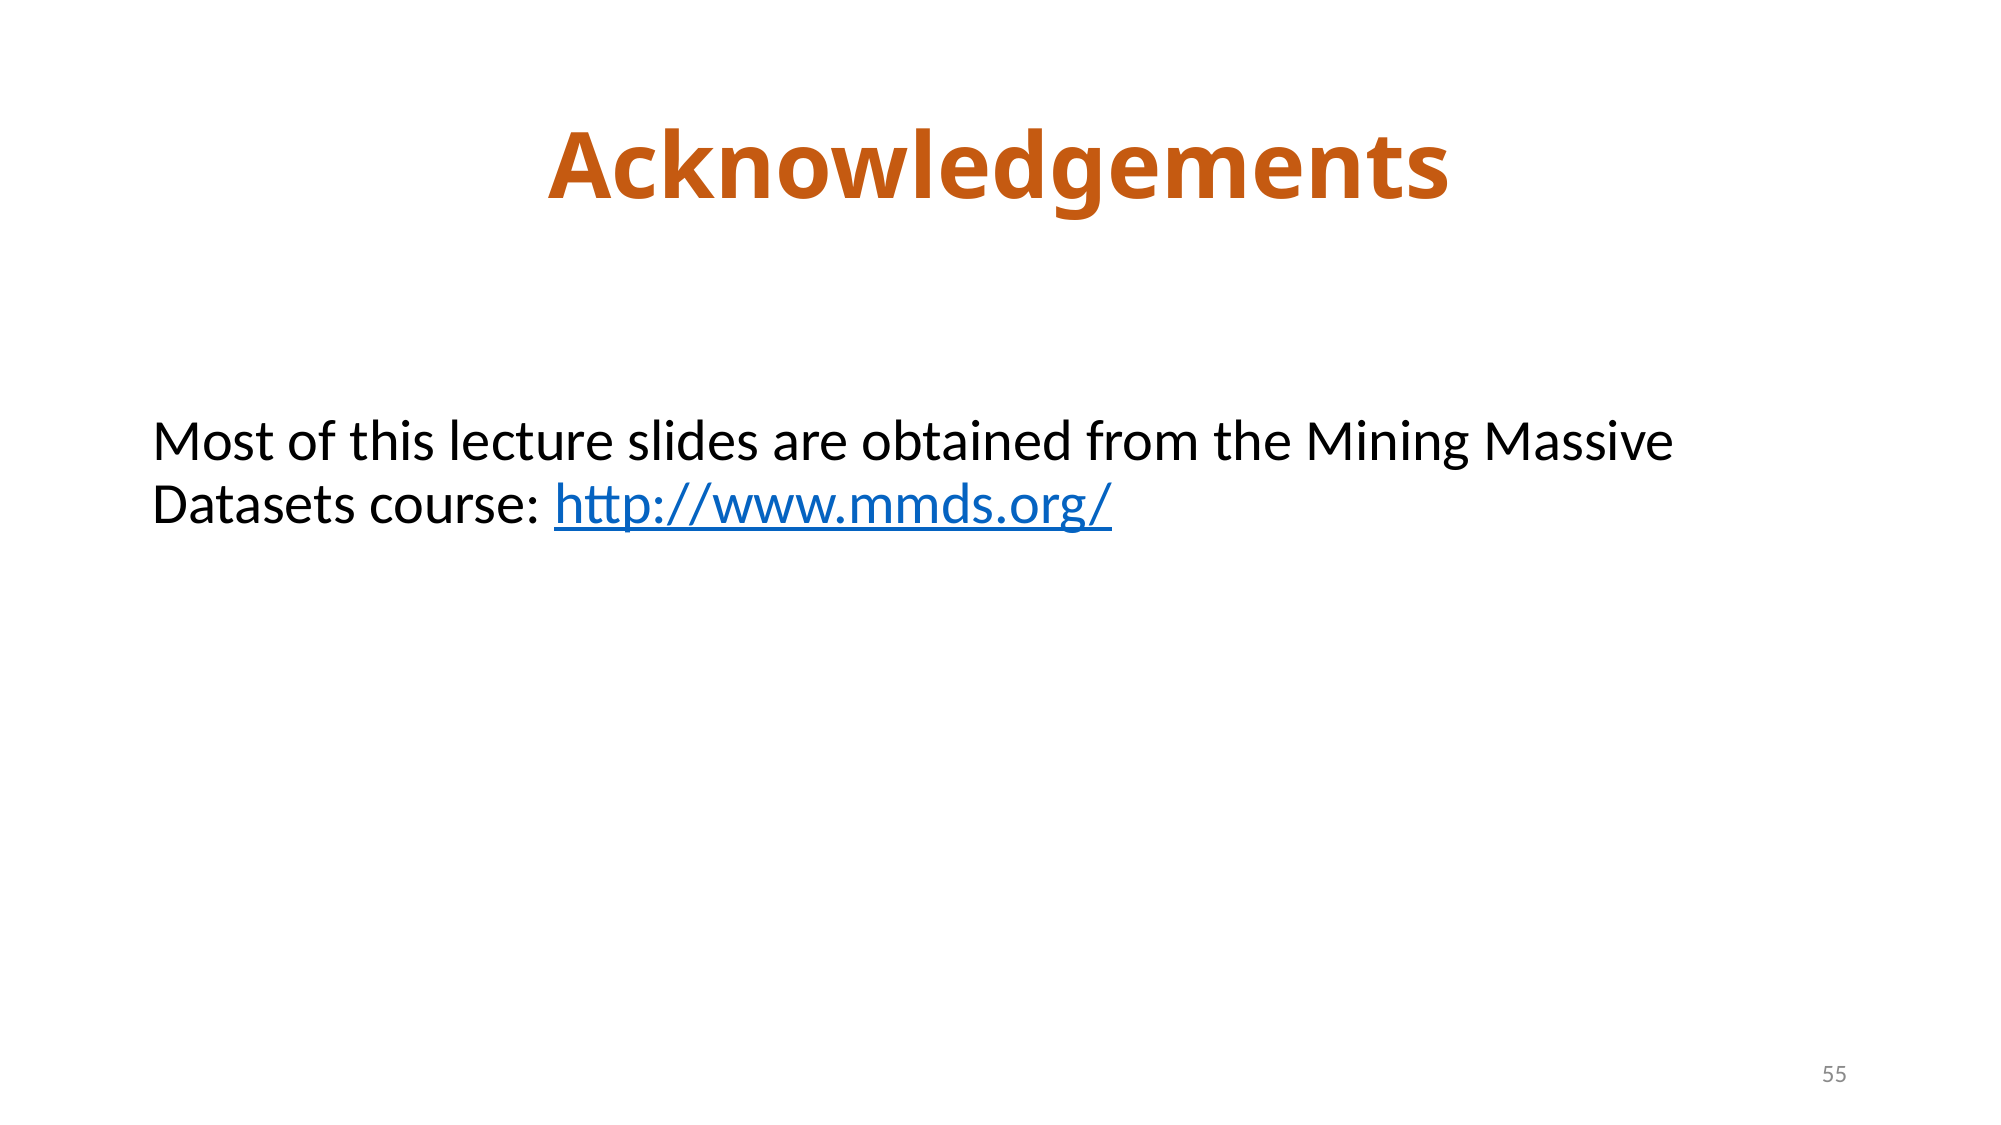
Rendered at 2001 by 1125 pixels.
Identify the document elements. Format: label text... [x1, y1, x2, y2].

list Most of this lecture slides are obtained from the Mining Massive Datasets course: http://www.mmds.org/ [137, 312, 1863, 1082]
title Acknowledgements [137, 59, 1863, 278]
slide_number 55 [1412, 1042, 1863, 1103]
